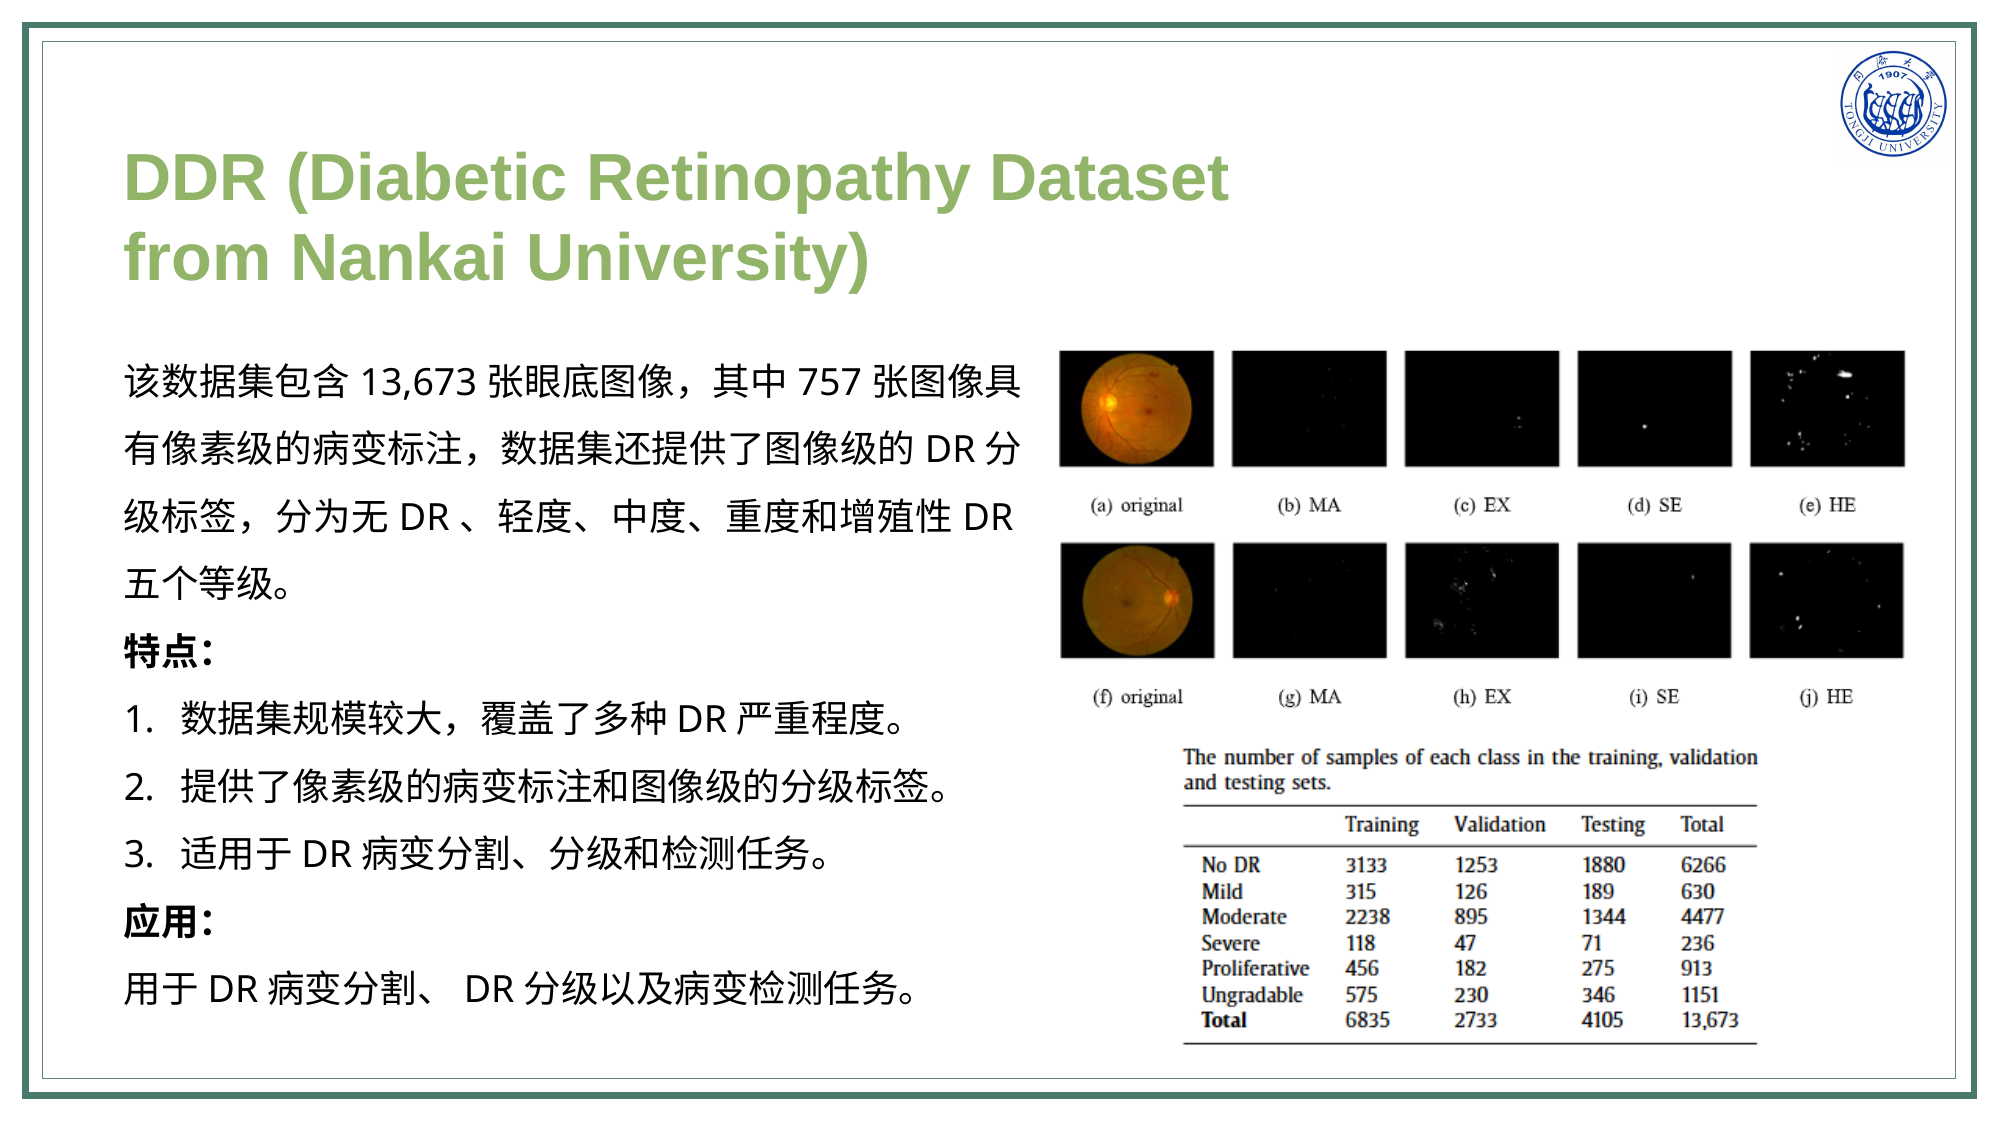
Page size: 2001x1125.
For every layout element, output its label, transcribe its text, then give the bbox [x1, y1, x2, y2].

text_box DDR (Diabetic Retinopathy Dataset from Nankai University) [123, 134, 1319, 295]
picture [1032, 329, 1945, 719]
text_box [42, 41, 1956, 1080]
text_box 该数据集包含13,673张眼底图像，其中757张图像具有像素级的病变标注，数据集还提供了图像级的DR分级标签，分为无DR、轻度、中度、重度和增殖性DR五个等级。 特点： 数据集规模较大，覆盖了多种DR严重程度。 提供了像素级的病变标注和图像级的分级标签。 适用于DR病变分割、分级和检测任务。 应用： 用于DR病变分割、DR分级以及病变检测任务。 [123, 335, 1023, 1036]
picture [1169, 738, 1809, 1051]
picture [1832, 46, 1952, 162]
text_box [25, 24, 1975, 1097]
